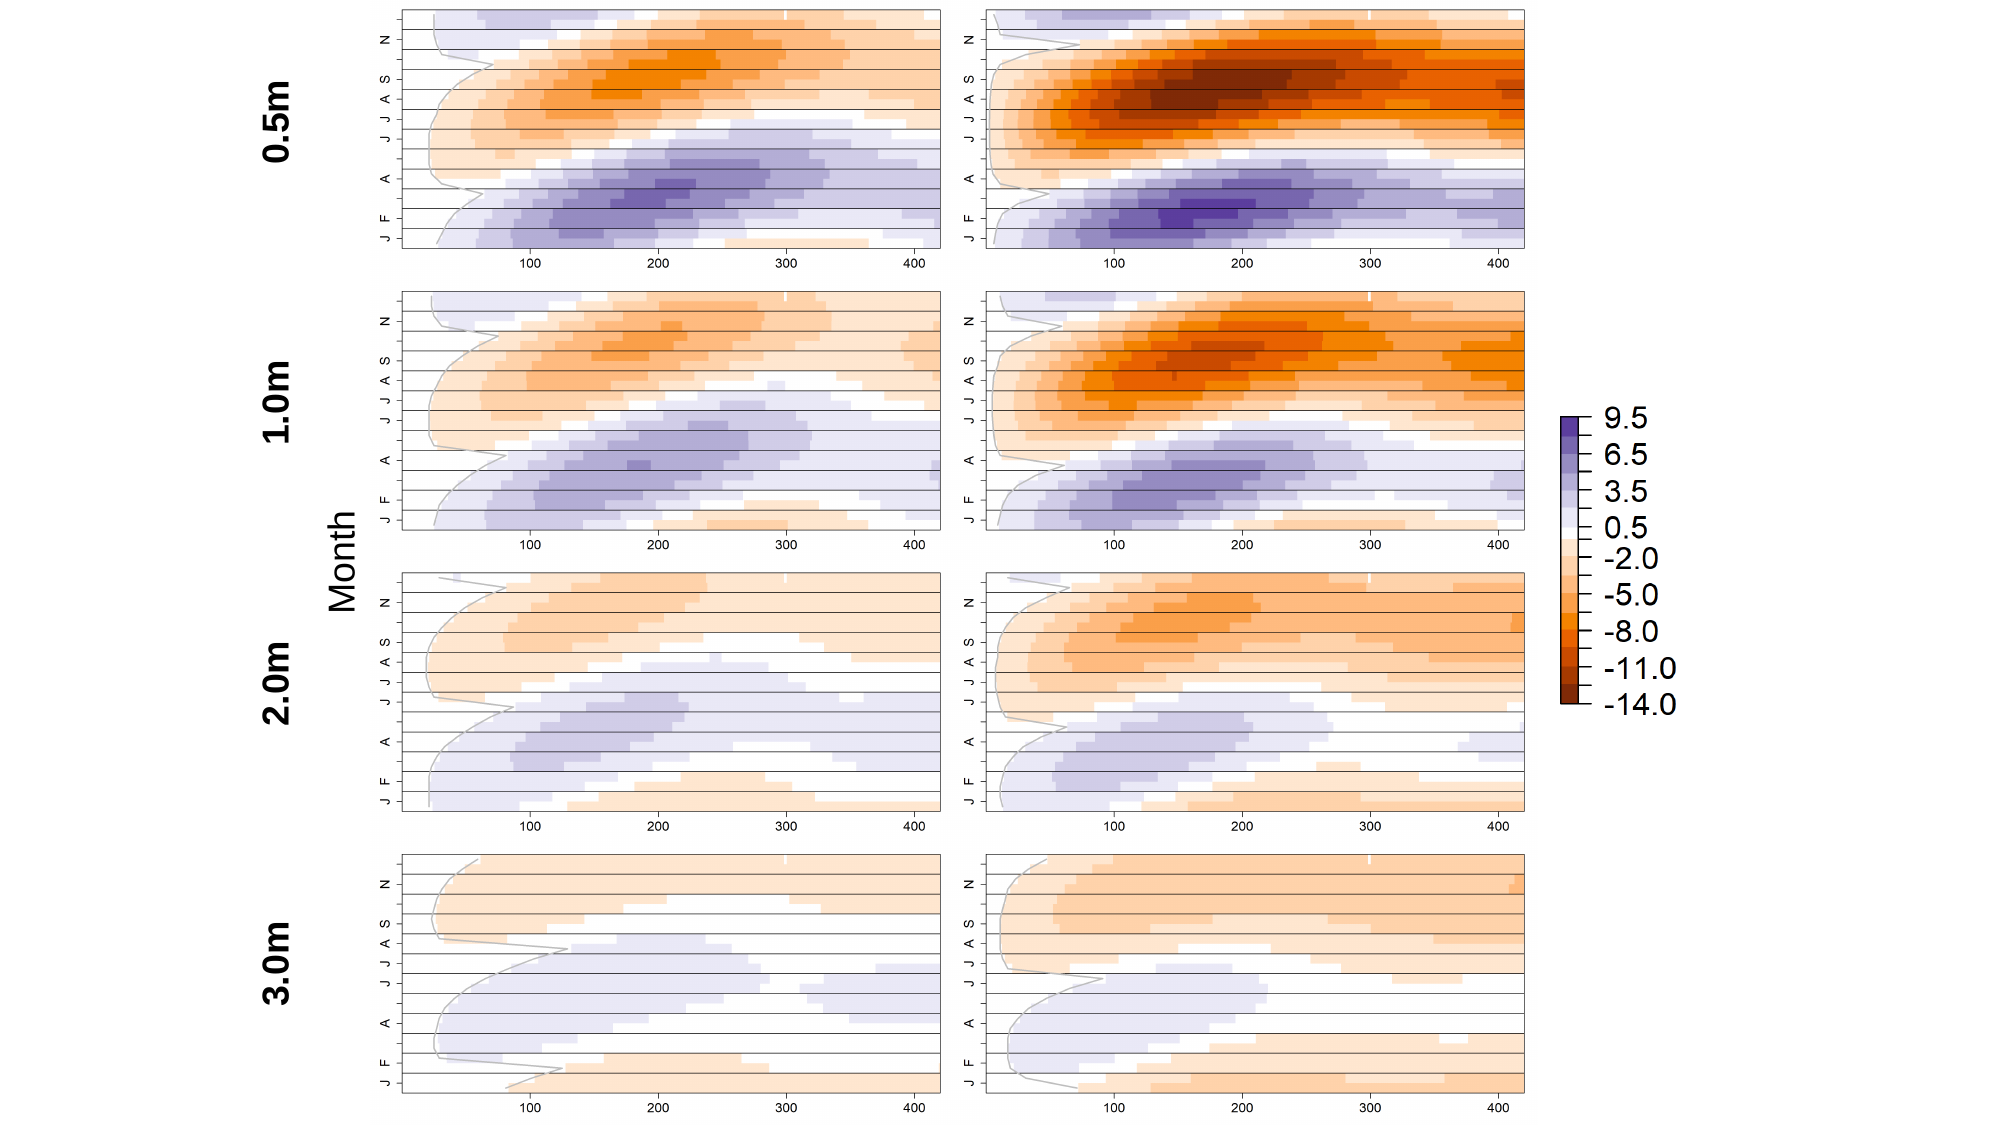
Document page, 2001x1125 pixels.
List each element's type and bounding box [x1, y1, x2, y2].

text_box [216, 0, 1697, 1125]
